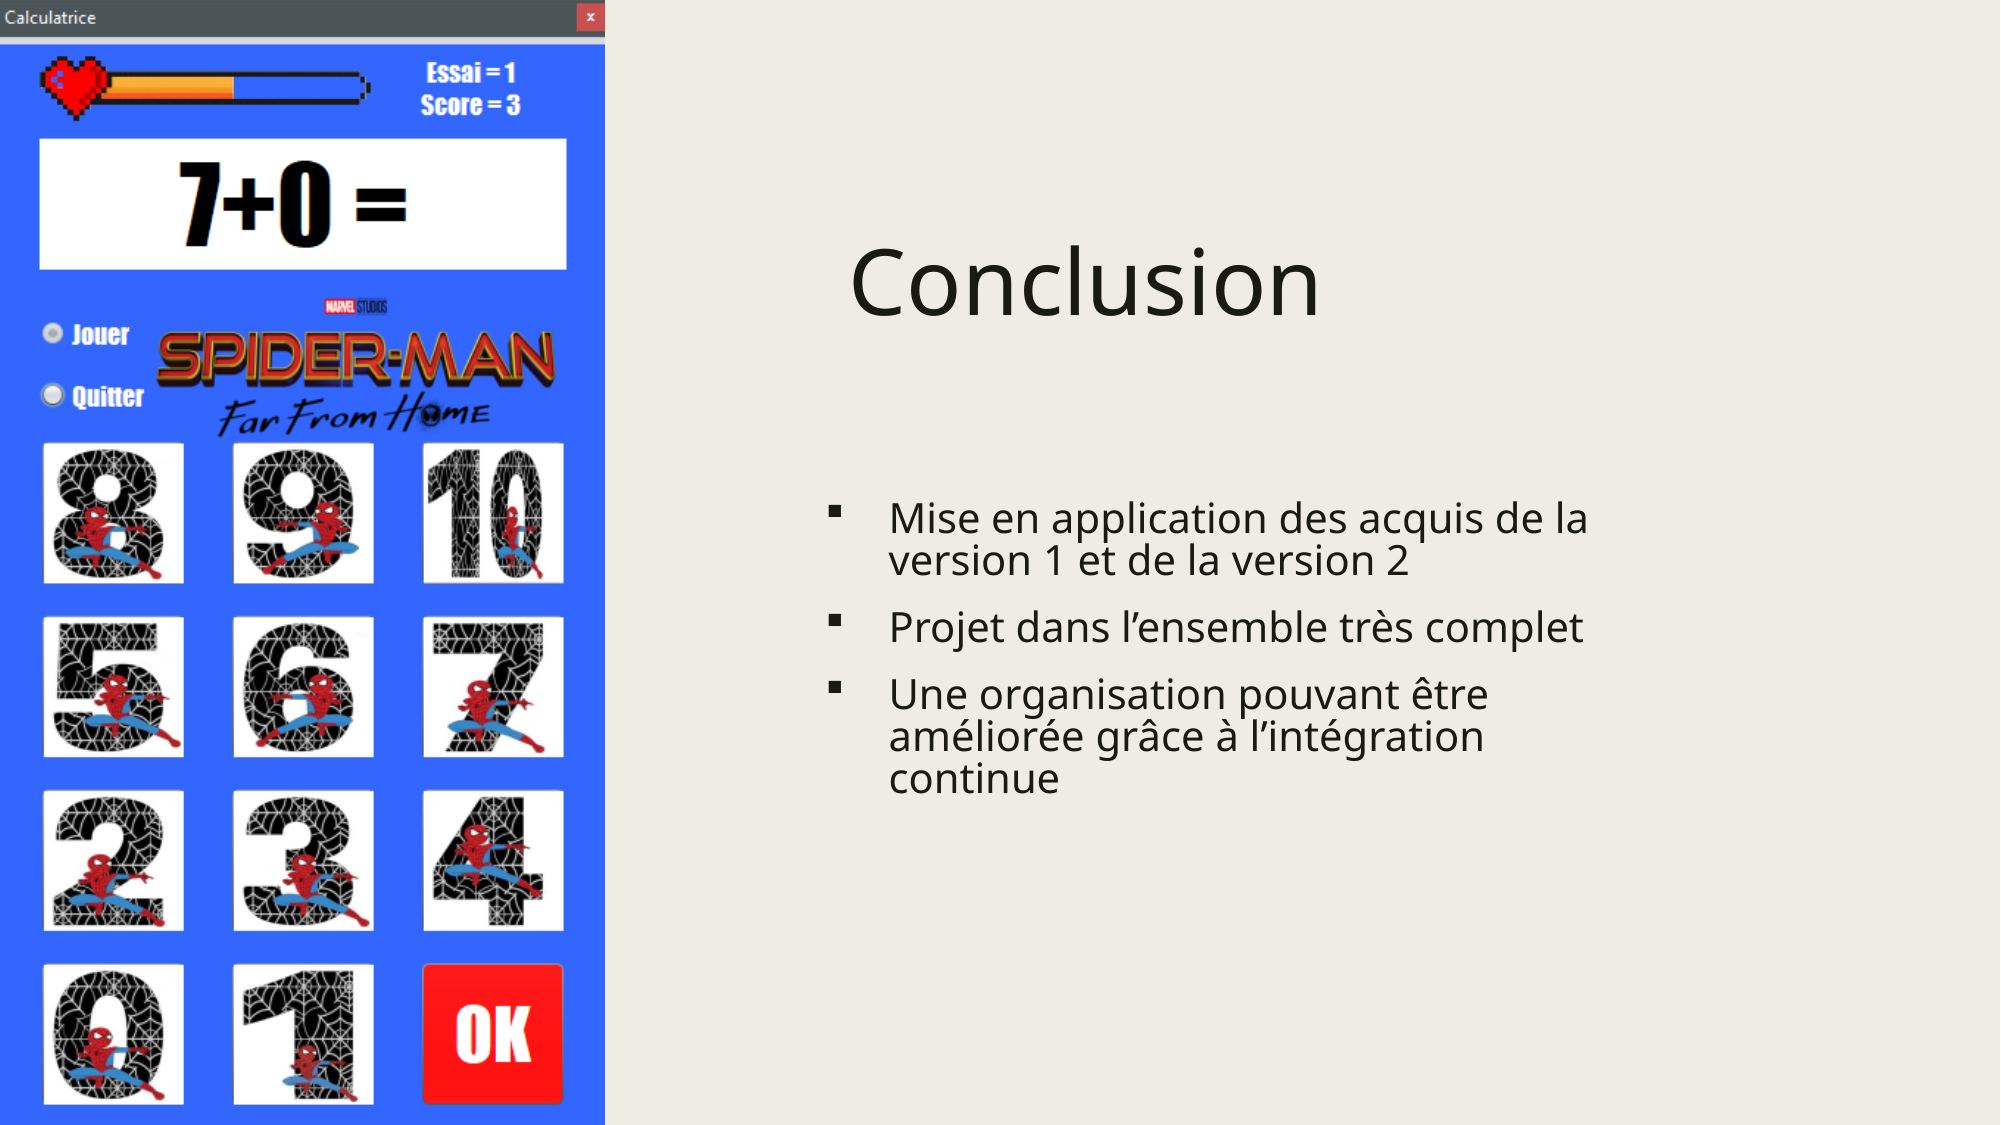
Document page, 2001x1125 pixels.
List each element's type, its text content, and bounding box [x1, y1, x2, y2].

picture [0, 0, 605, 1125]
list Mise en application des acquis de la version 1 et de la version 2 Projet dans l’ensemble très complet Une organisation pouvant être améliorée grâce à l’intégration continue [810, 492, 1638, 839]
title Conclusion [833, 229, 1592, 474]
